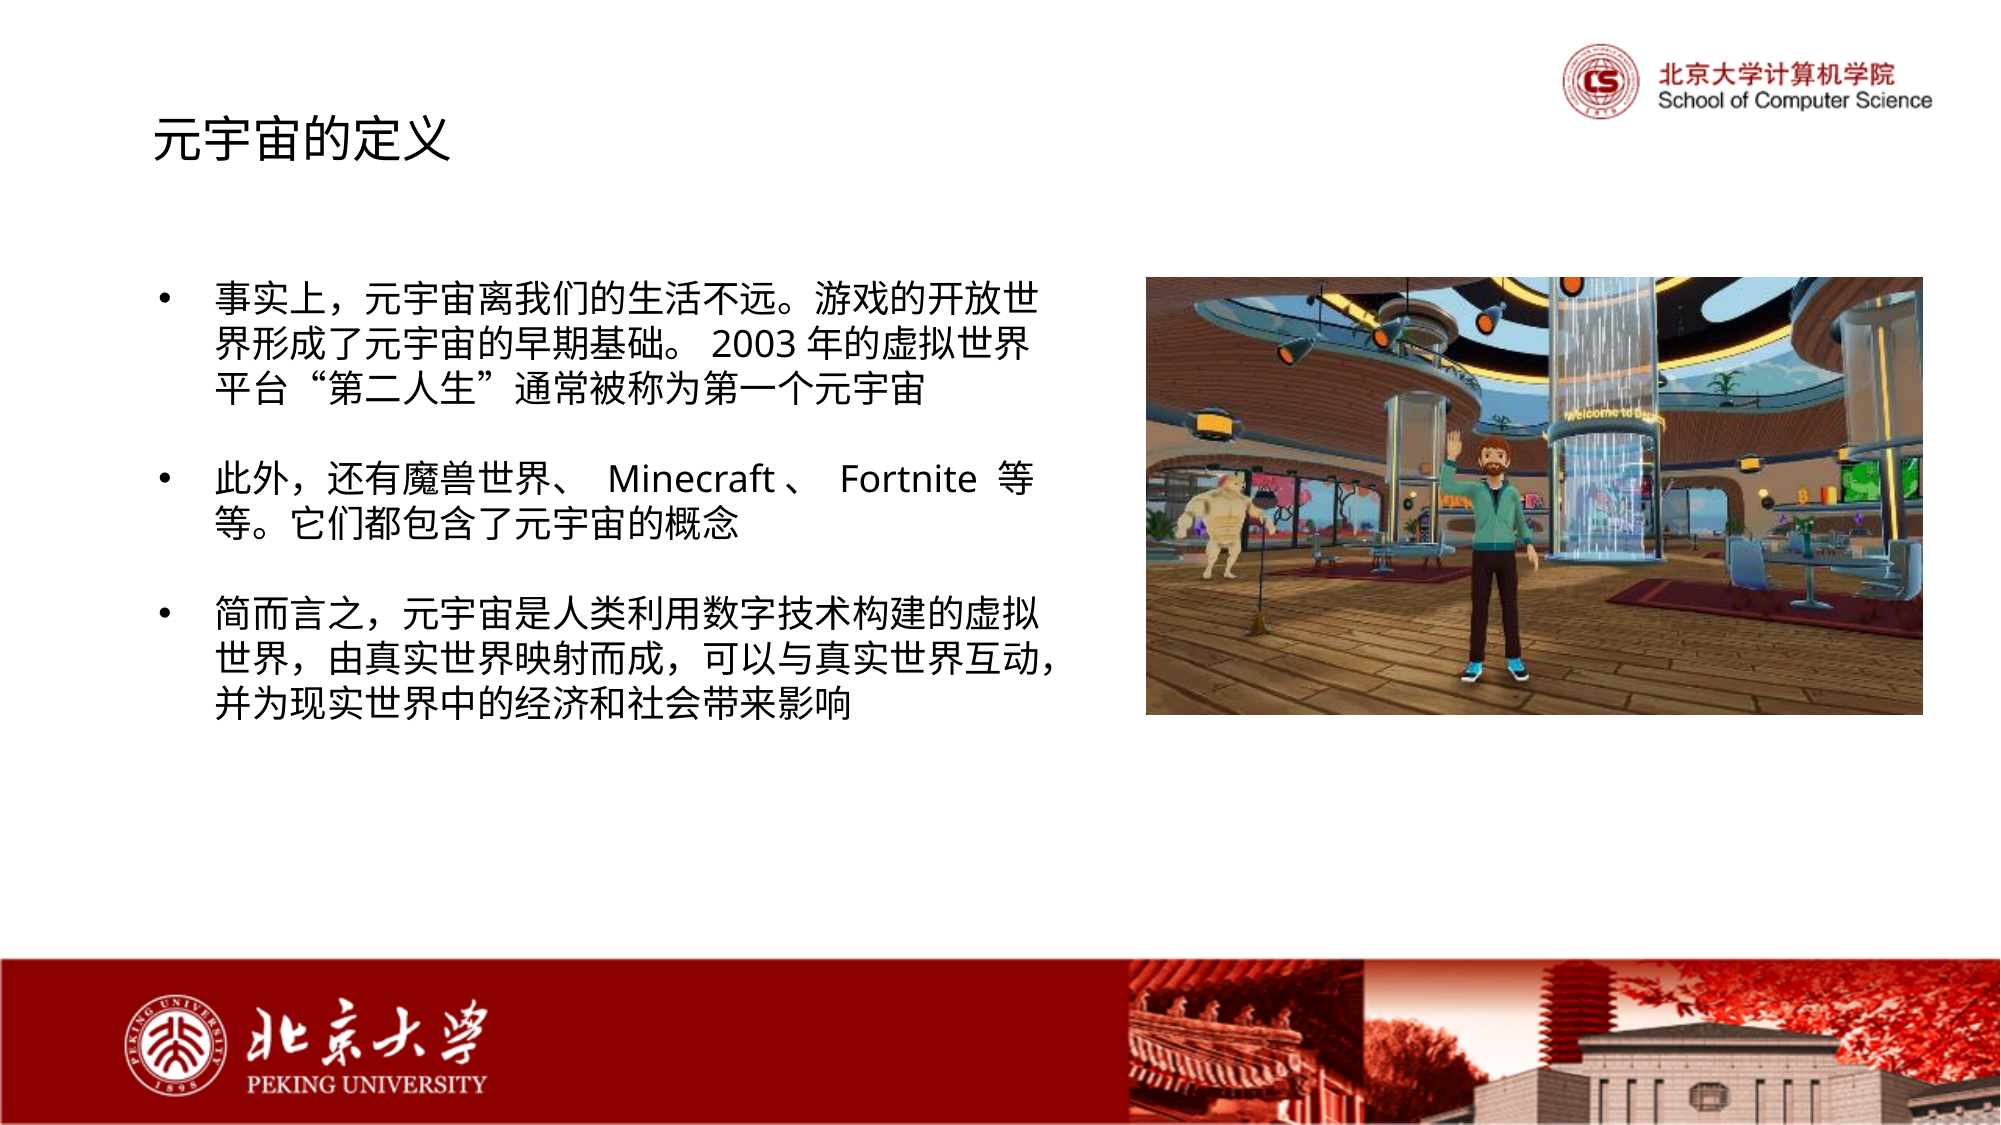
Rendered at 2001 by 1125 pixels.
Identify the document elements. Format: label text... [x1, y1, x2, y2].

title 元宇宙的定义 [137, 59, 943, 223]
picture [0, 0, 2001, 1125]
text_box 事实上，元宇宙离我们的生活不远。游戏的开放世界形成了元宇宙的早期基础。2003年的虚拟世界平台“第二人生”通常被称为第一个元宇宙 此外，还有魔兽世界、 Minecraft、 Fortnite 等等。它们都包含了元宇宙的概念 简而言之，元宇宙是人类利用数字技术构建的虚拟世界，由真实世界映射而成，可以与真实世界互动，并为现实世界中的经济和社会带来影响 [143, 267, 1072, 778]
